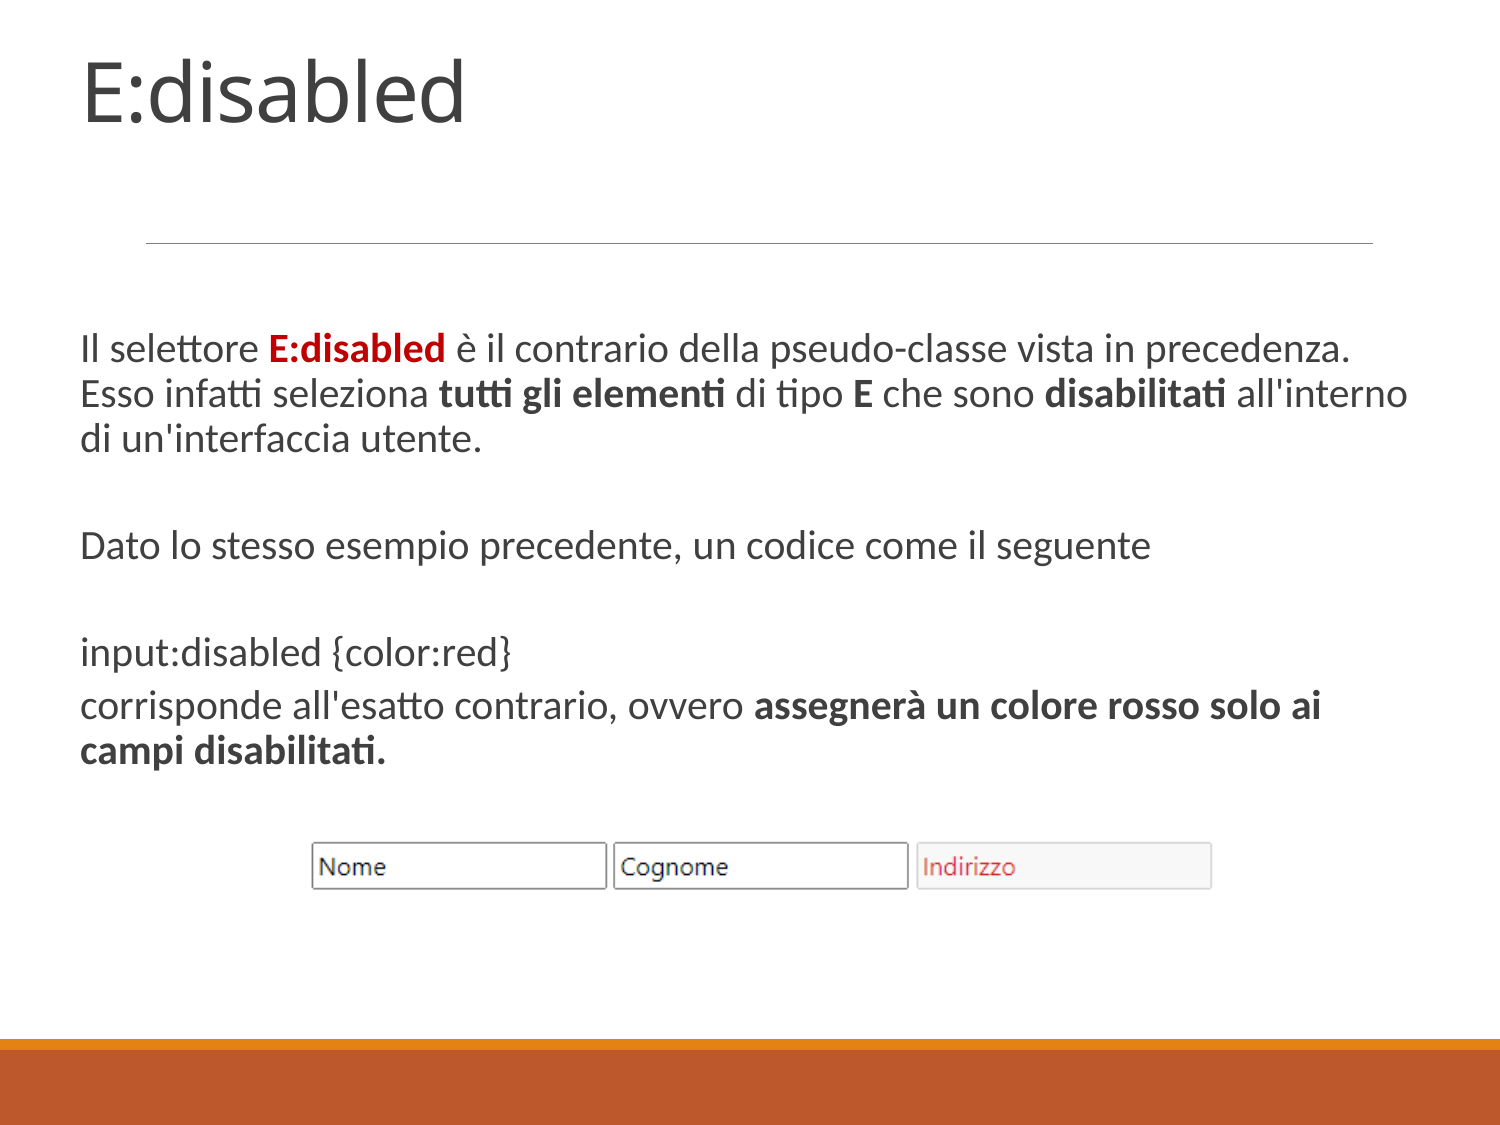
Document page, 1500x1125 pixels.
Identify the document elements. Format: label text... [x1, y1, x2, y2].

title E:disabled [64, 47, 1424, 244]
list Il selettore E:disabled è il contrario della pseudo-classe vista in precedenza. Esso infatti seleziona tutti gli elementi di tipo E che sono disabilitati all'interno di un'interfaccia utente. Dato lo stesso esempio precedente, un codice come il seguente input:disabled {color:red} corrisponde all'esatto contrario, ovvero assegnerà un colore rosso solo ai campi disabilitati. [64, 260, 1424, 1000]
picture [300, 816, 1232, 912]
